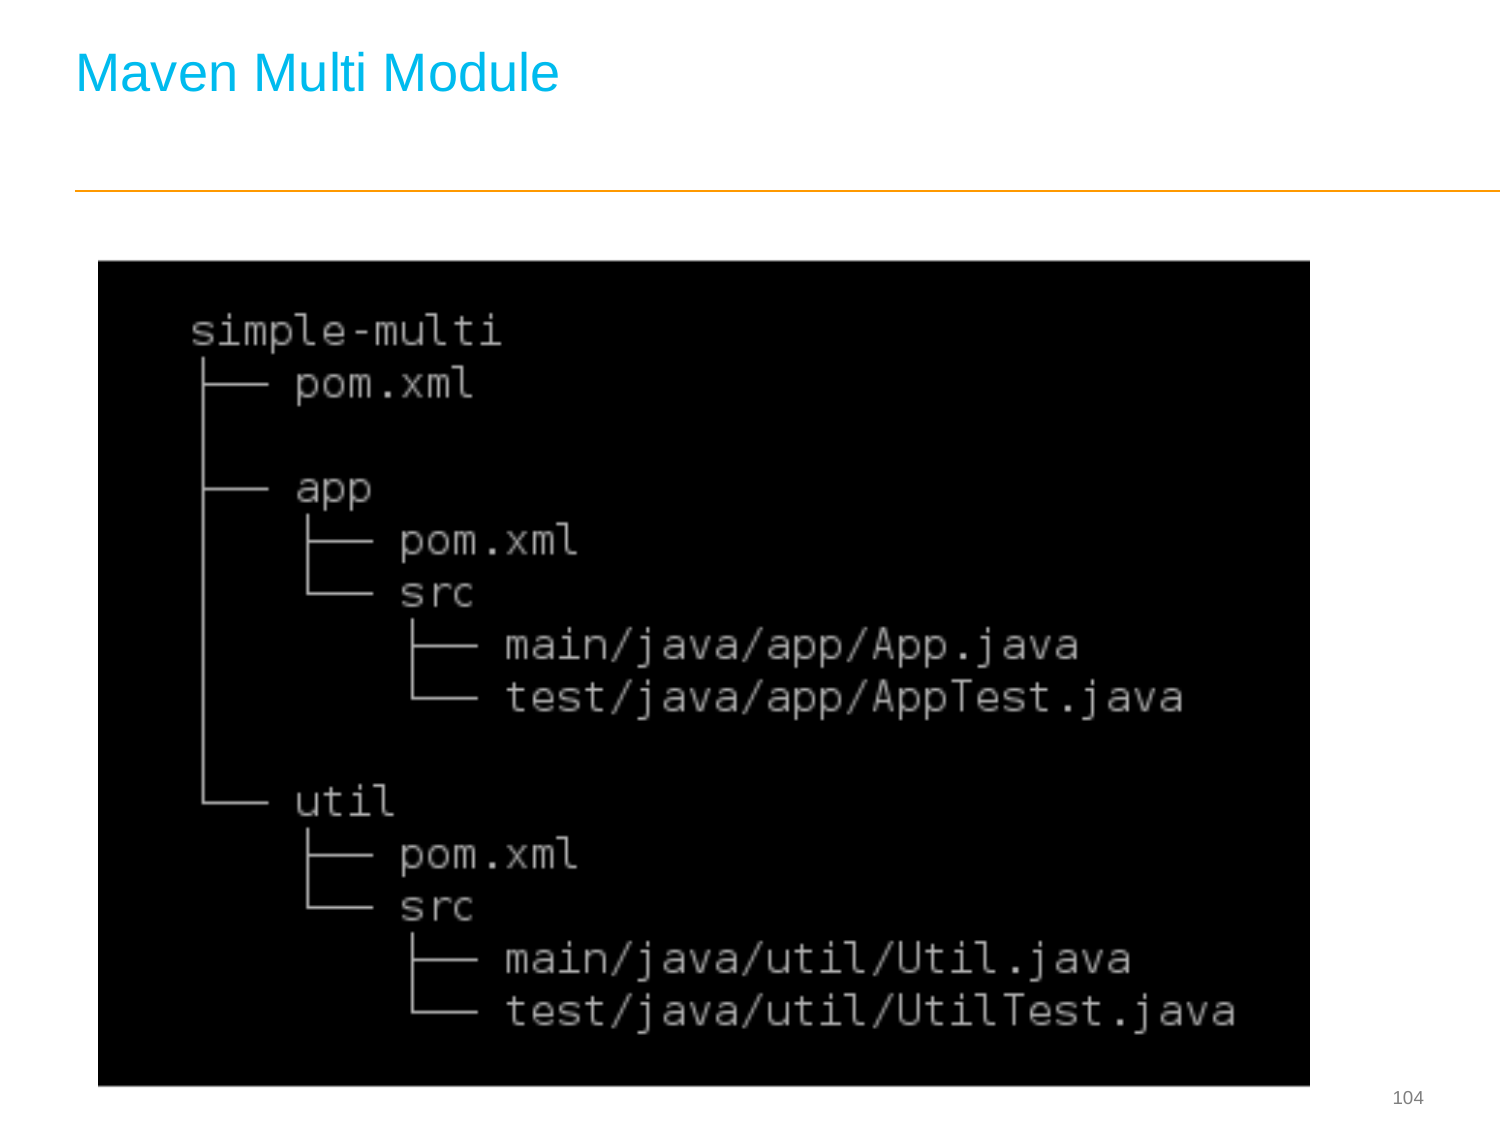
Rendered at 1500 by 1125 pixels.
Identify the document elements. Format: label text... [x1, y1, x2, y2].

title Maven Multi Module [75, 27, 1422, 157]
picture [98, 224, 1310, 1125]
